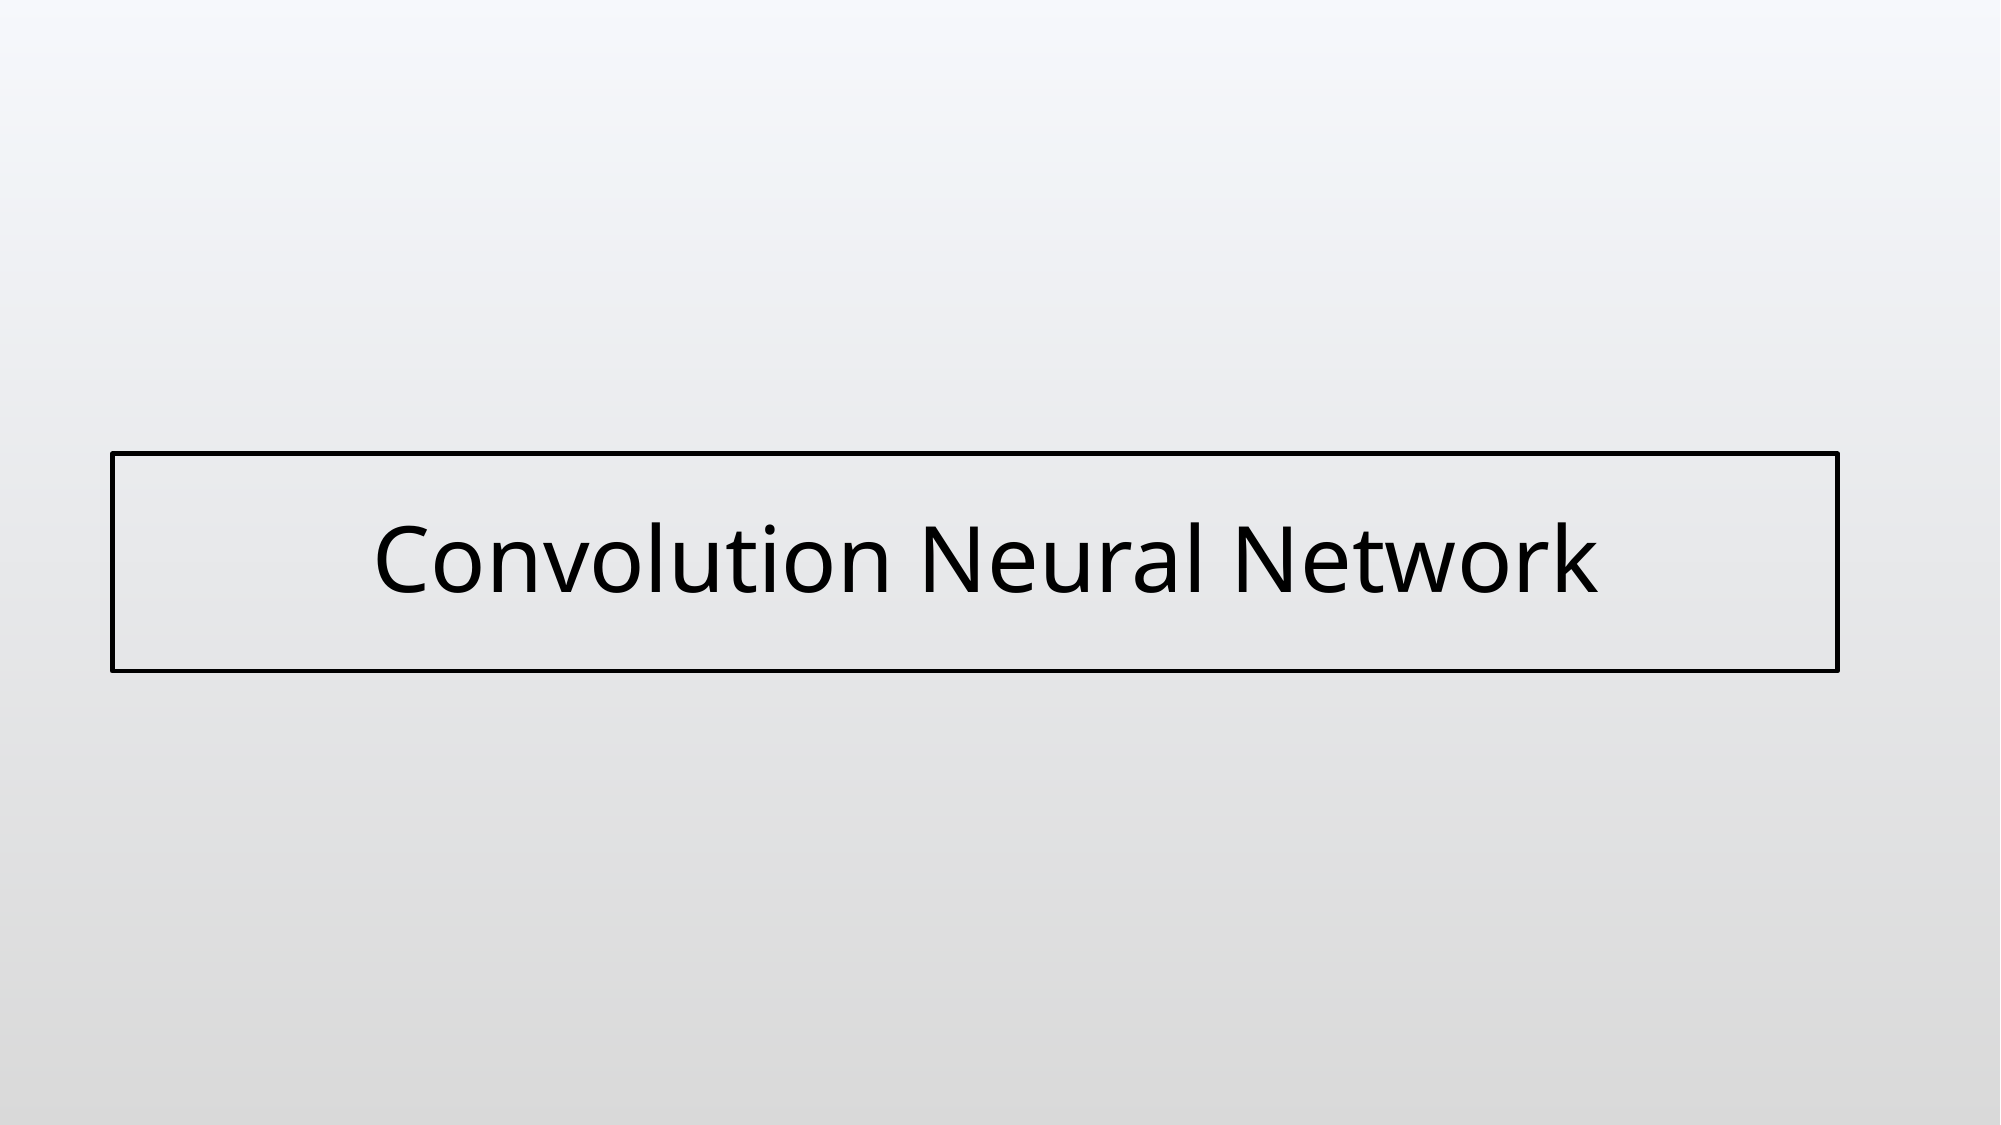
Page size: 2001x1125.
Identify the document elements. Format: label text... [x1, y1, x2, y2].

title Convolution Neural Network [112, 453, 1838, 672]
